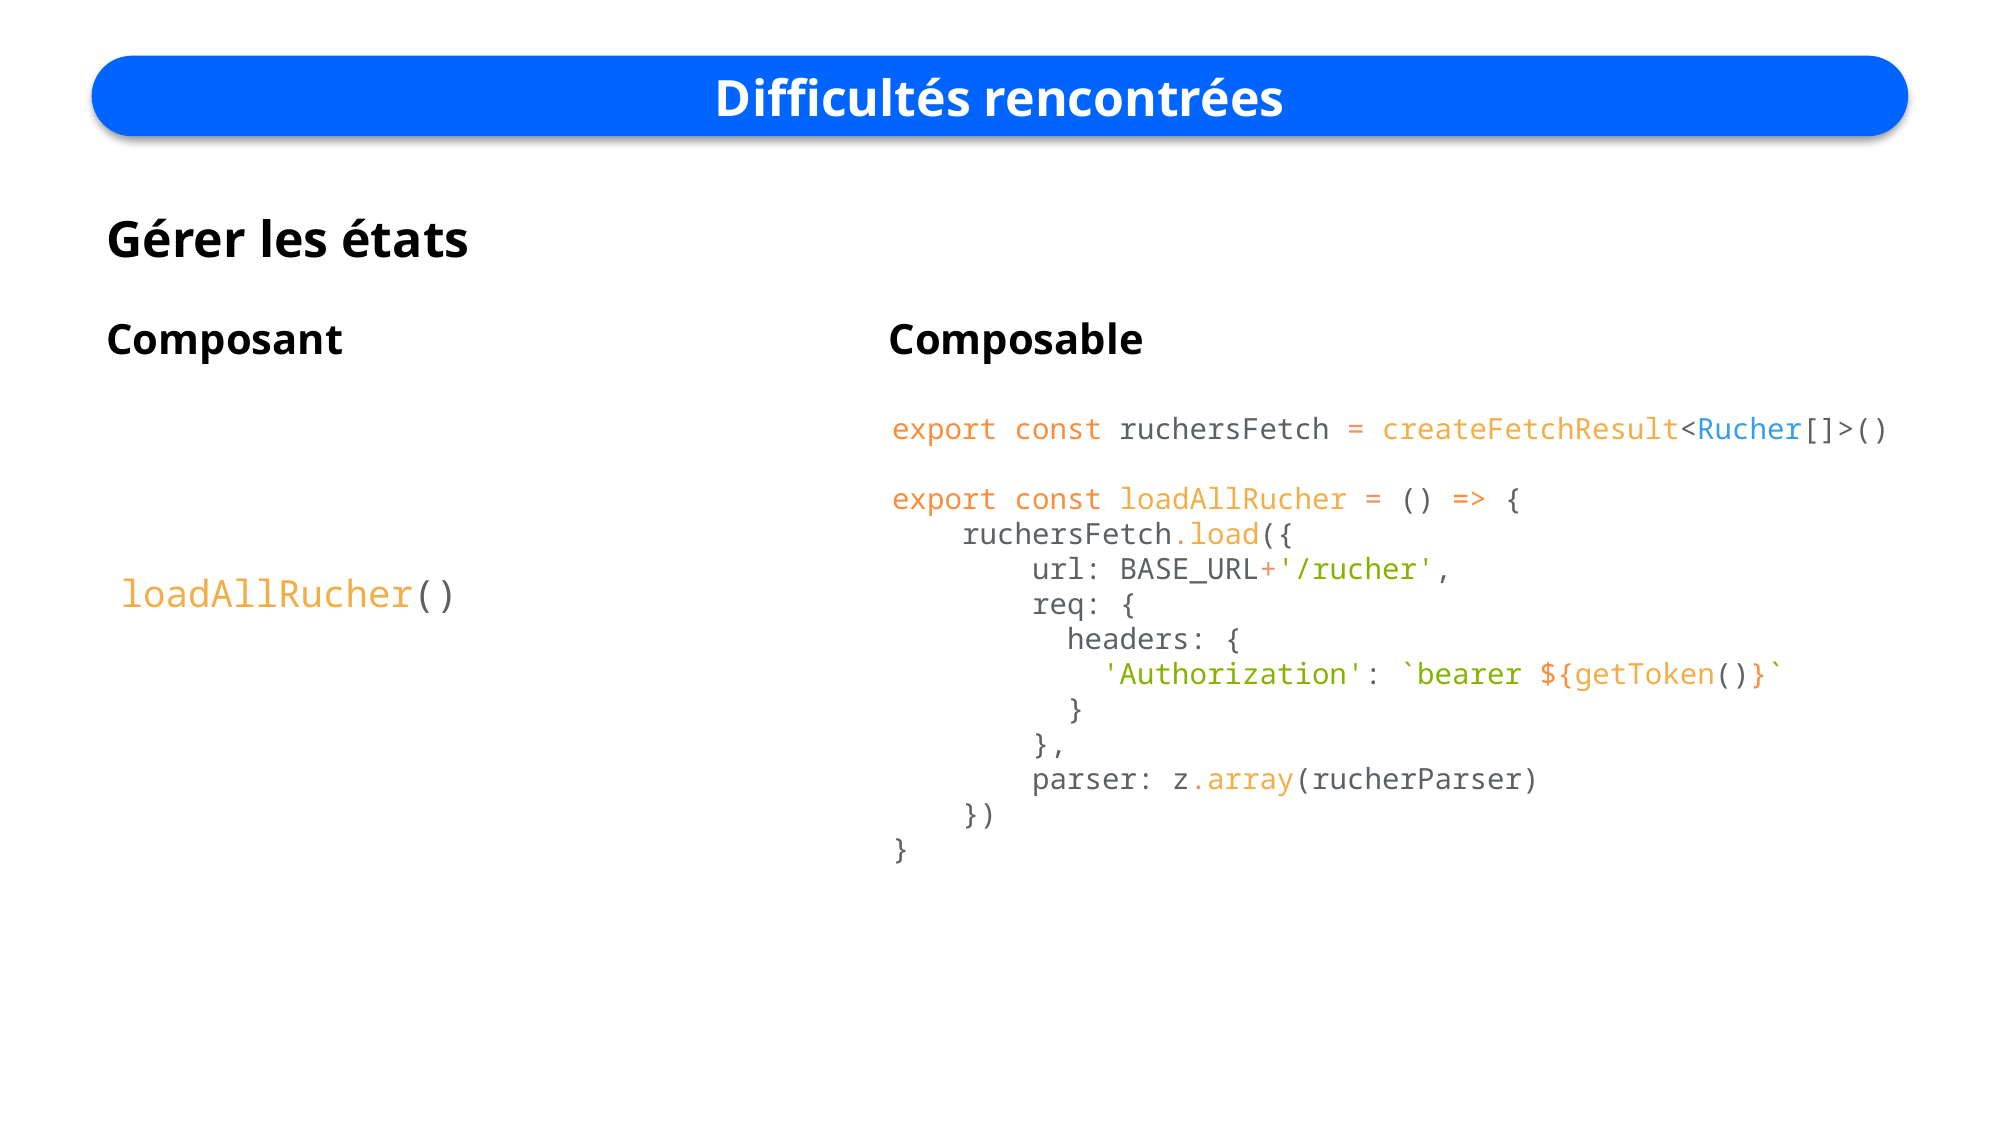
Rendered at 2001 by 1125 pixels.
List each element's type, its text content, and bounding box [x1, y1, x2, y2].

text_box Composable [873, 305, 1471, 370]
text_box loadAllRucher() [105, 562, 474, 668]
text_box Difficultés rencontrées [90, 54, 1910, 138]
text_box Composant [91, 305, 689, 370]
text_box export const ruchersFetch = createFetchResult<Rucher[]>() export const loadAllRucher = () => { ruchersFetch.load({ url: BASE_URL+'/rucher', req: { headers: { 'Authorization': `bearer ${getToken()}` } }, parser: z.array(rucherParser) }) } [877, 403, 1905, 908]
text_box Gérer les états [91, 199, 488, 275]
